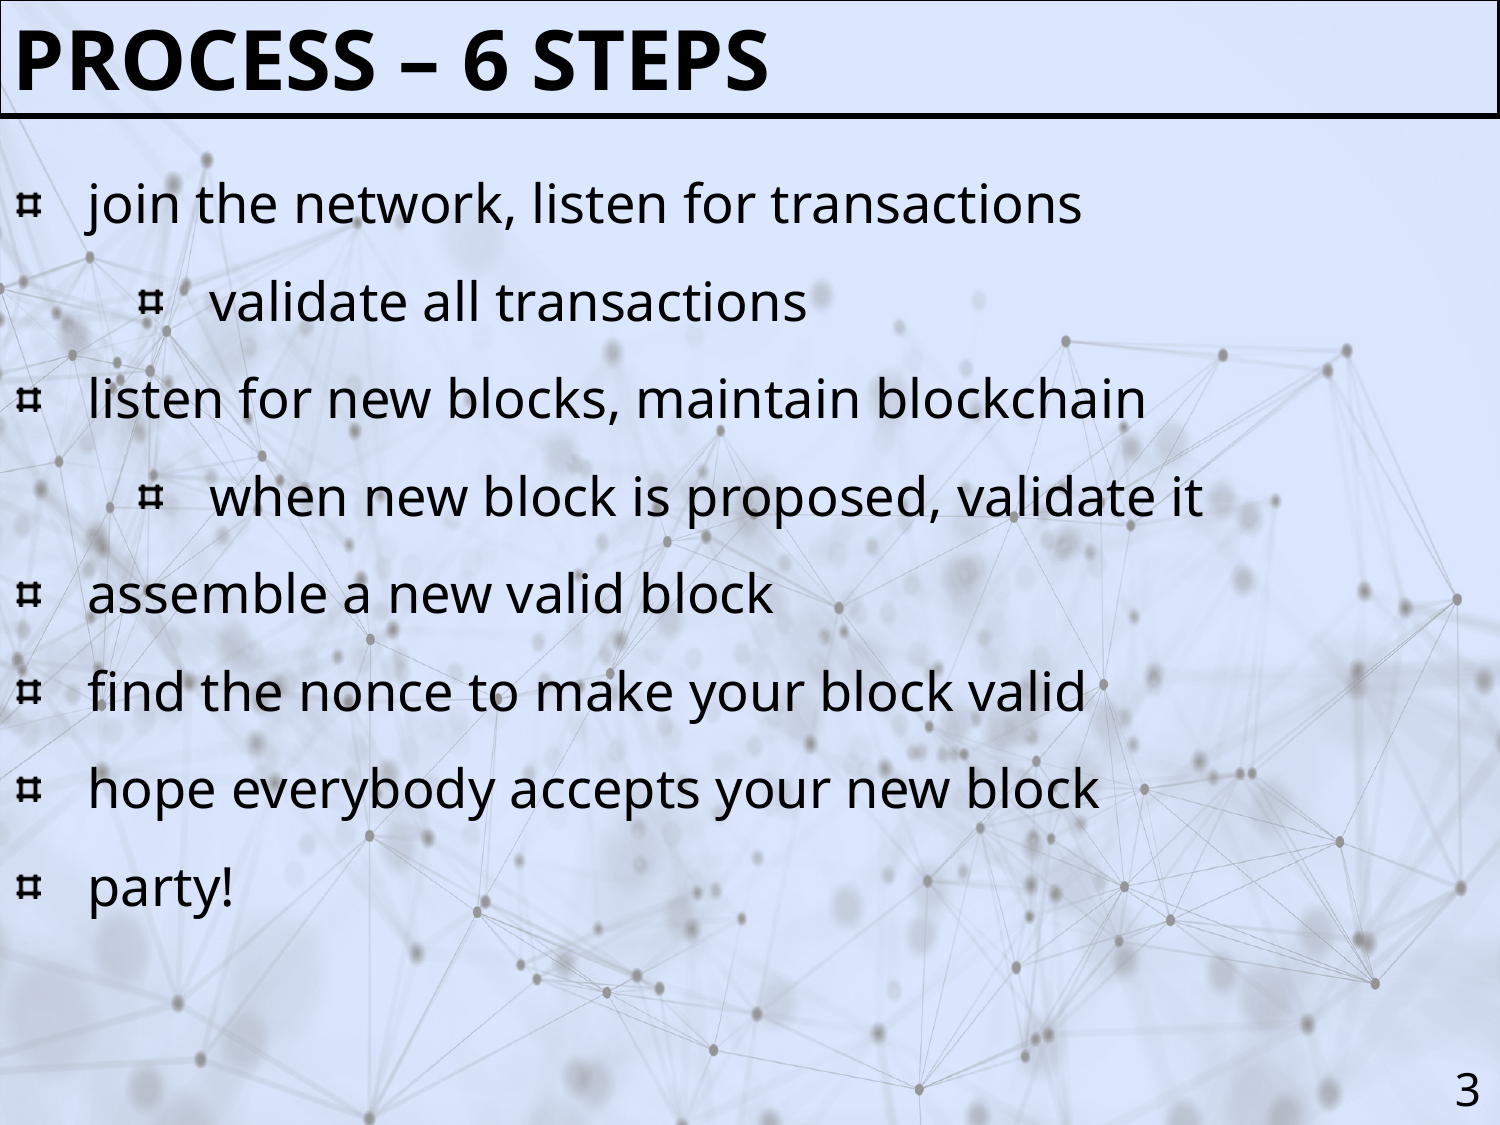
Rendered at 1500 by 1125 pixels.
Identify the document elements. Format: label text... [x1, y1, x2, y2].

text_box Process – 6 steps [0, 0, 1500, 116]
picture [134, 480, 163, 509]
picture [12, 675, 41, 704]
text_box join the network, listen for transactions validate all transactions listen for new blocks, maintain blockchain when new block is proposed, validate it assemble a new valid block find the nonce to make your block valid hope everybody accepts your new block party! [12, 137, 1471, 918]
picture [12, 870, 41, 899]
picture [12, 577, 41, 607]
text_box 3 [1440, 1053, 1500, 1124]
picture [12, 383, 41, 412]
picture [12, 188, 41, 217]
picture [134, 285, 163, 314]
picture [12, 772, 41, 802]
